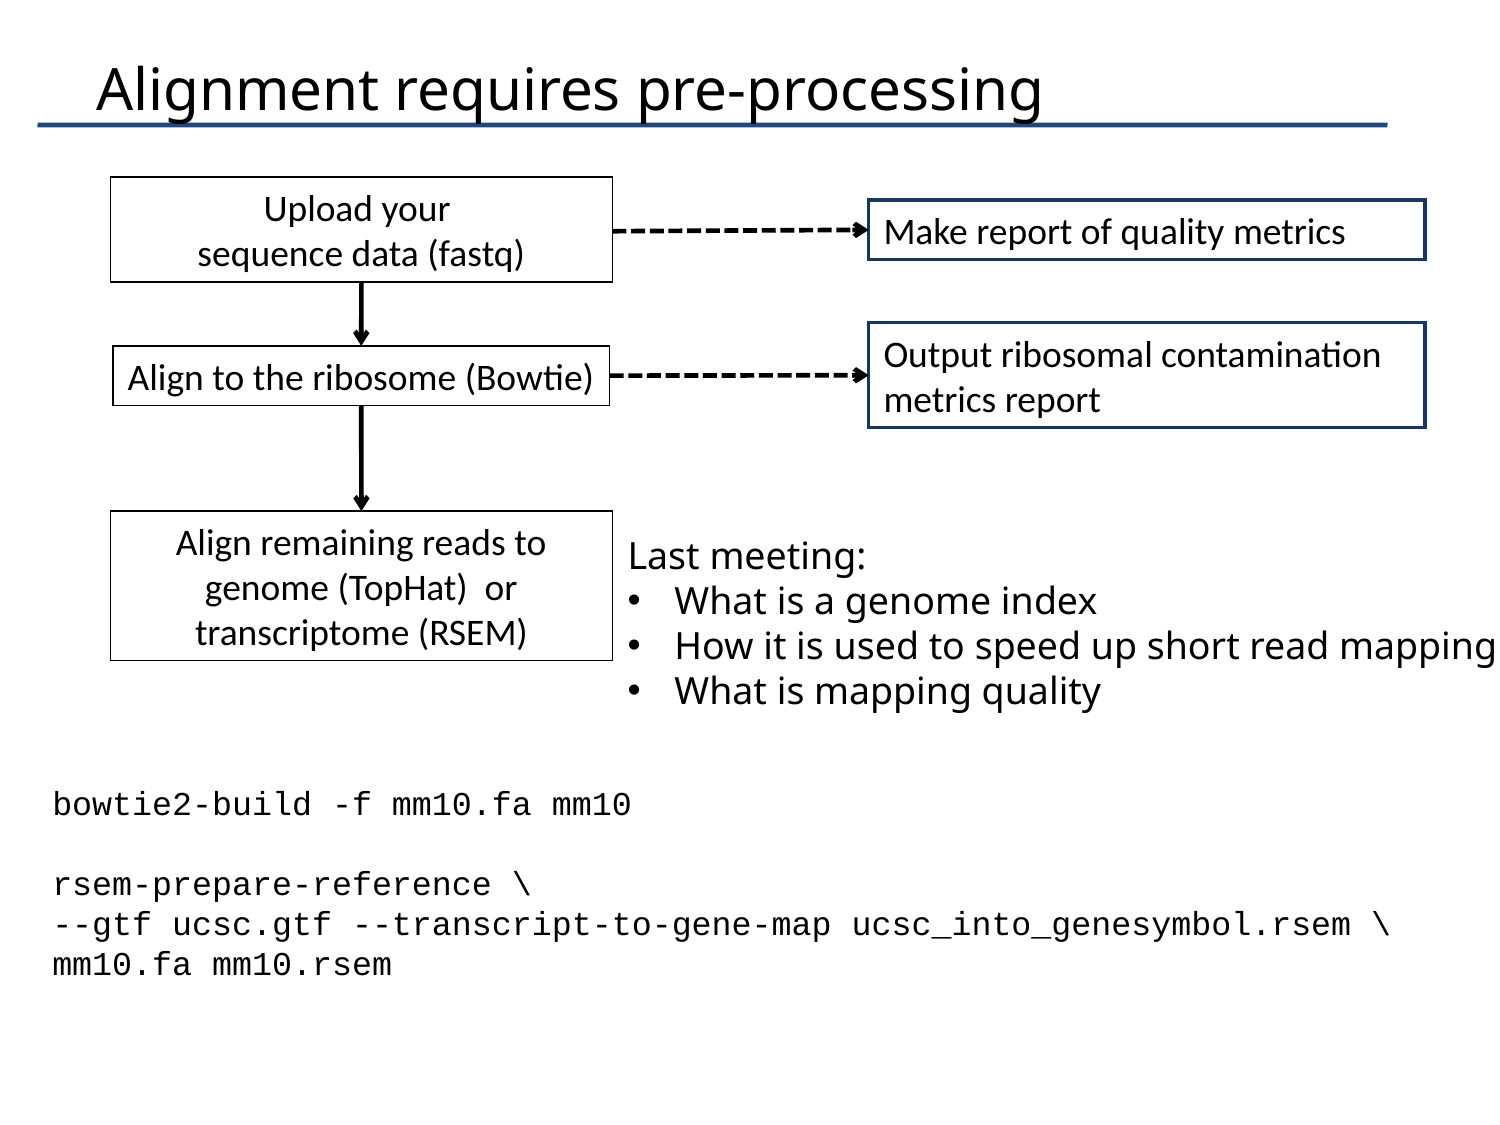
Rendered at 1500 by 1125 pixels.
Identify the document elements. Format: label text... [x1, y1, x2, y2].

text_box Align remaining reads to genome (TopHat) or transcriptome (RSEM) [110, 511, 613, 661]
title Alignment requires pre-processing [81, 32, 1432, 143]
text_box Last meeting: What is a genome index How it is used to speed up short read mapping What is mapping quality [612, 524, 1500, 720]
text_box Output ribosomal contamination metrics report [868, 322, 1425, 428]
text_box Make report of quality metrics [868, 199, 1425, 260]
text_box Upload your sequence data (fastq) [110, 177, 613, 282]
text_box Align to the ribosome (Bowtie) [112, 345, 610, 406]
text_box bowtie2-build -f mm10.fa mm10 rsem-prepare-reference \ --gtf ucsc.gtf --transcript-to-gene-map ucsc_into_genesymbol.rsem \ mm10.fa mm10.rsem [37, 774, 1413, 990]
